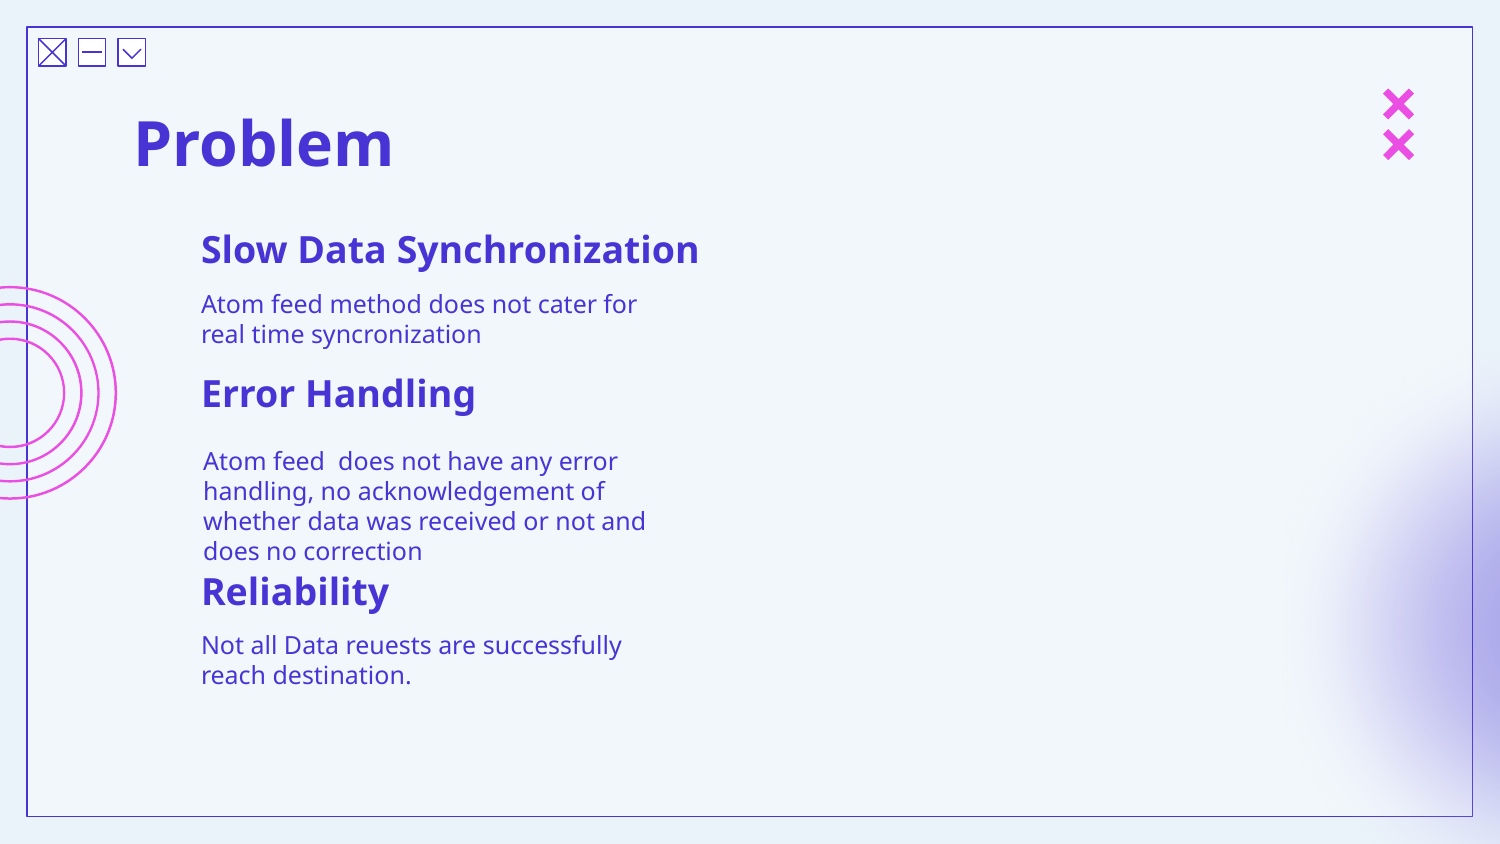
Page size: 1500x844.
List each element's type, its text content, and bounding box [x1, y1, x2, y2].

subtitle Error Handling [186, 352, 698, 430]
title Problem [118, 88, 1382, 183]
subtitle Atom feed method does not cater for real time syncronization [186, 286, 698, 352]
subtitle Bahmni – Focuses on all aspects of patient care [1282, 330, 1500, 844]
subtitle Atom feed does not have any error handling, no acknowledgement of whether data was received or not and does no correction [188, 430, 700, 618]
subtitle Not all Data reuests are successfully reach destination. [186, 614, 698, 813]
subtitle Slow Data Synchronization [186, 182, 738, 286]
